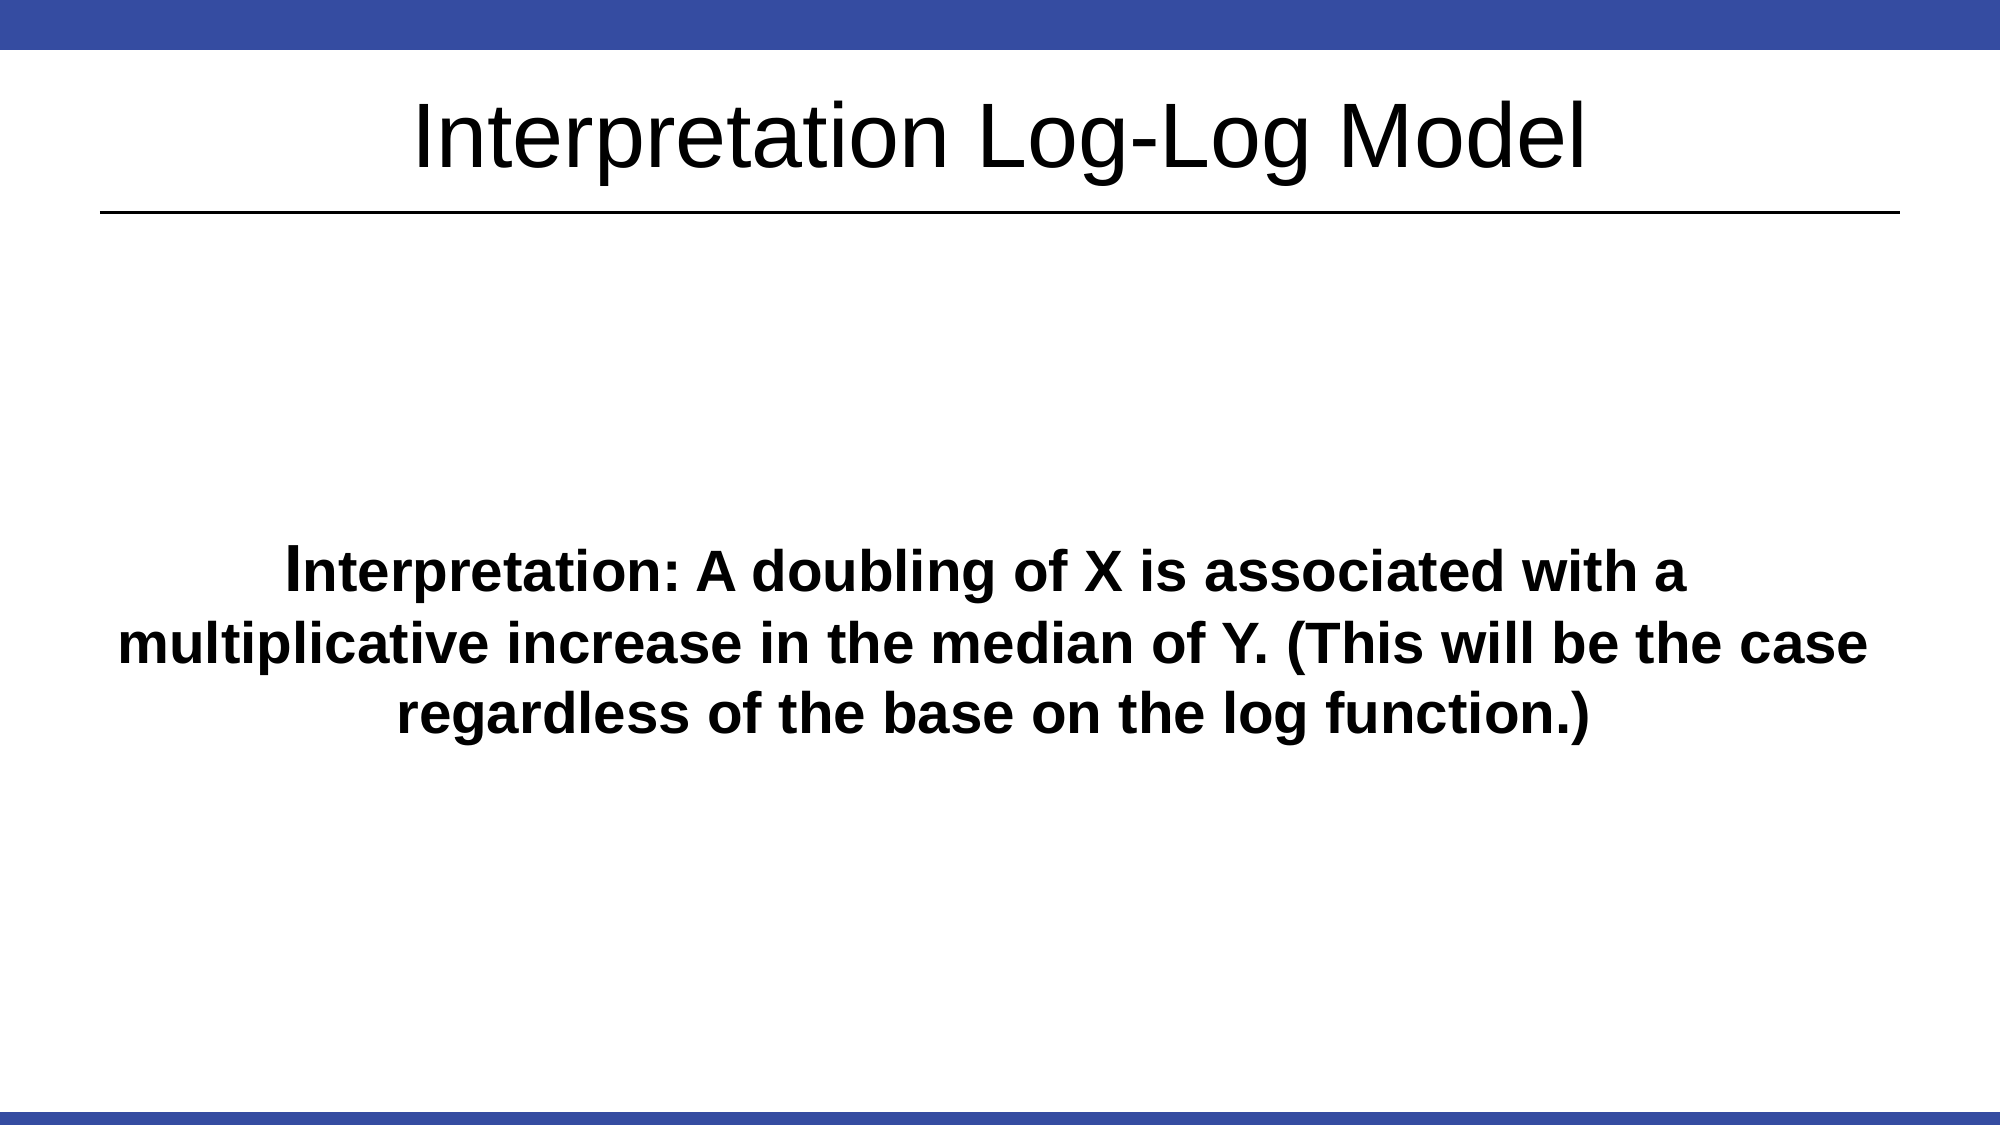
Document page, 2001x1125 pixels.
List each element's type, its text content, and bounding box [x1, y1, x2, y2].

title Interpretation Log-Log Model [99, 37, 1900, 225]
